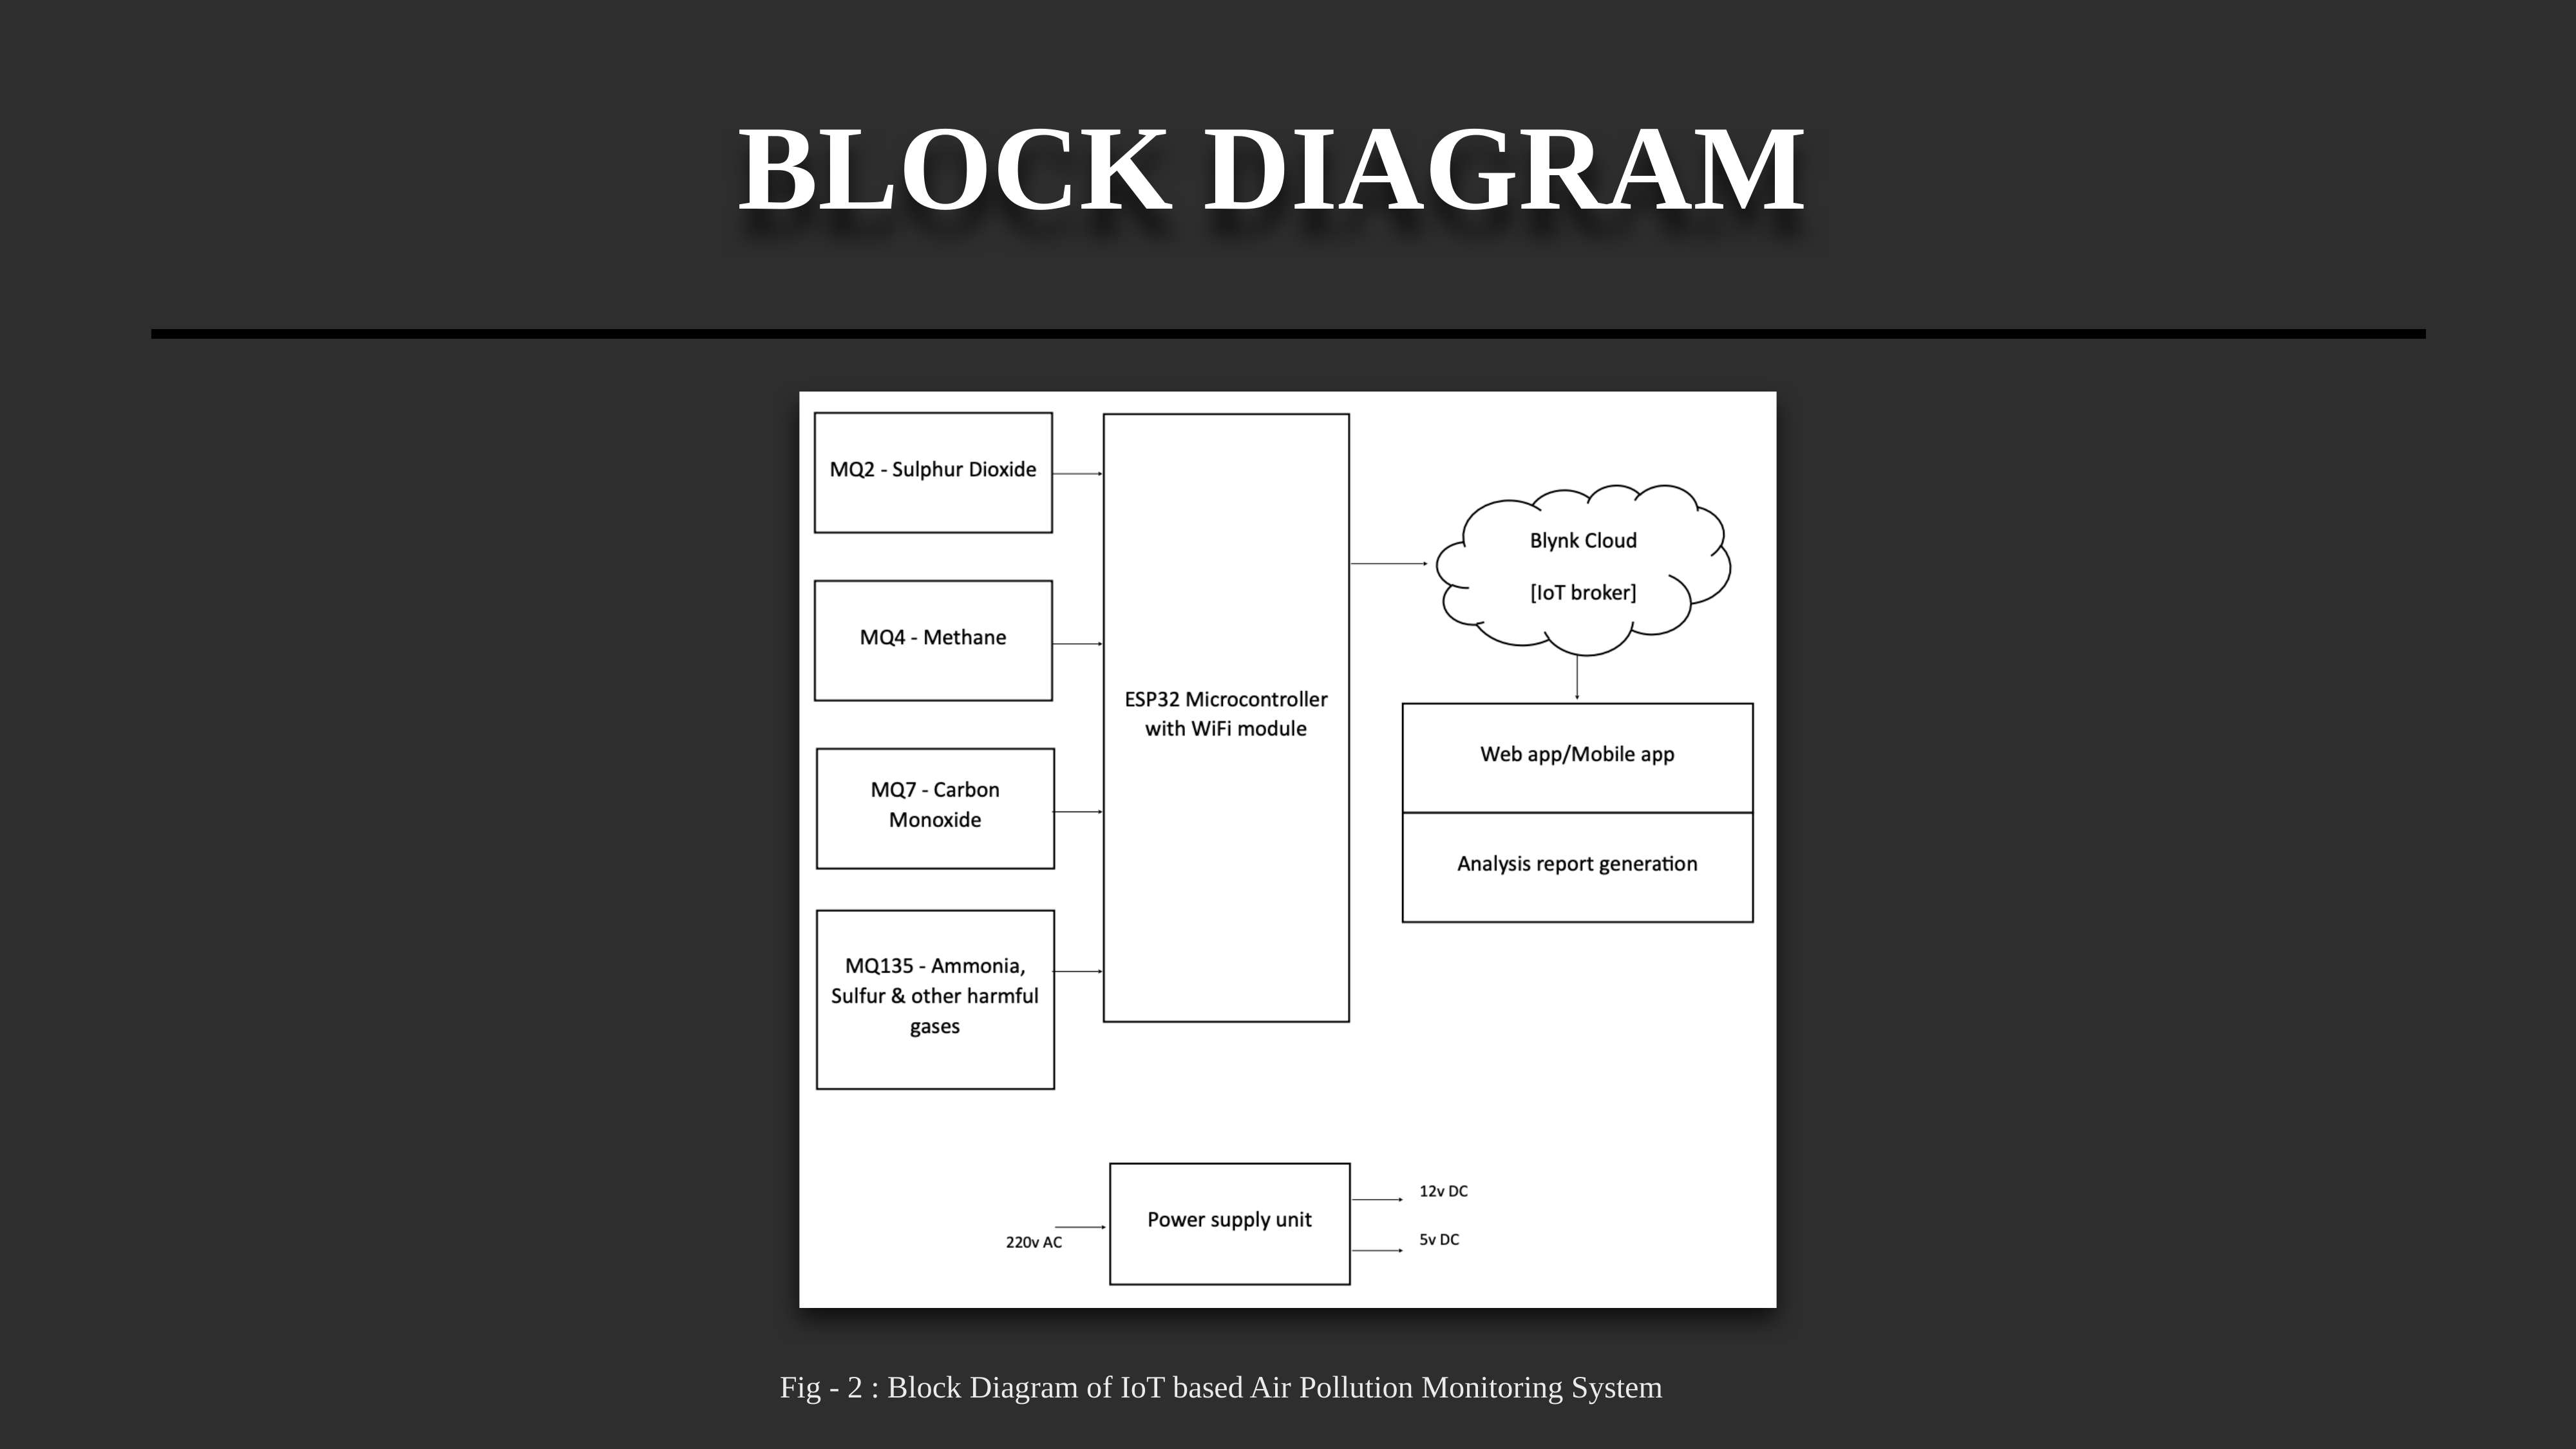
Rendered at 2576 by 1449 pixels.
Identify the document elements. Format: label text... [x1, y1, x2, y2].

picture [0, 0, 2576, 1449]
text_box Fig - 2 : Block Diagram of IoT based Air Pollution Monitoring System [774, 1321, 1802, 1430]
title Block Diagram [150, 44, 2426, 277]
